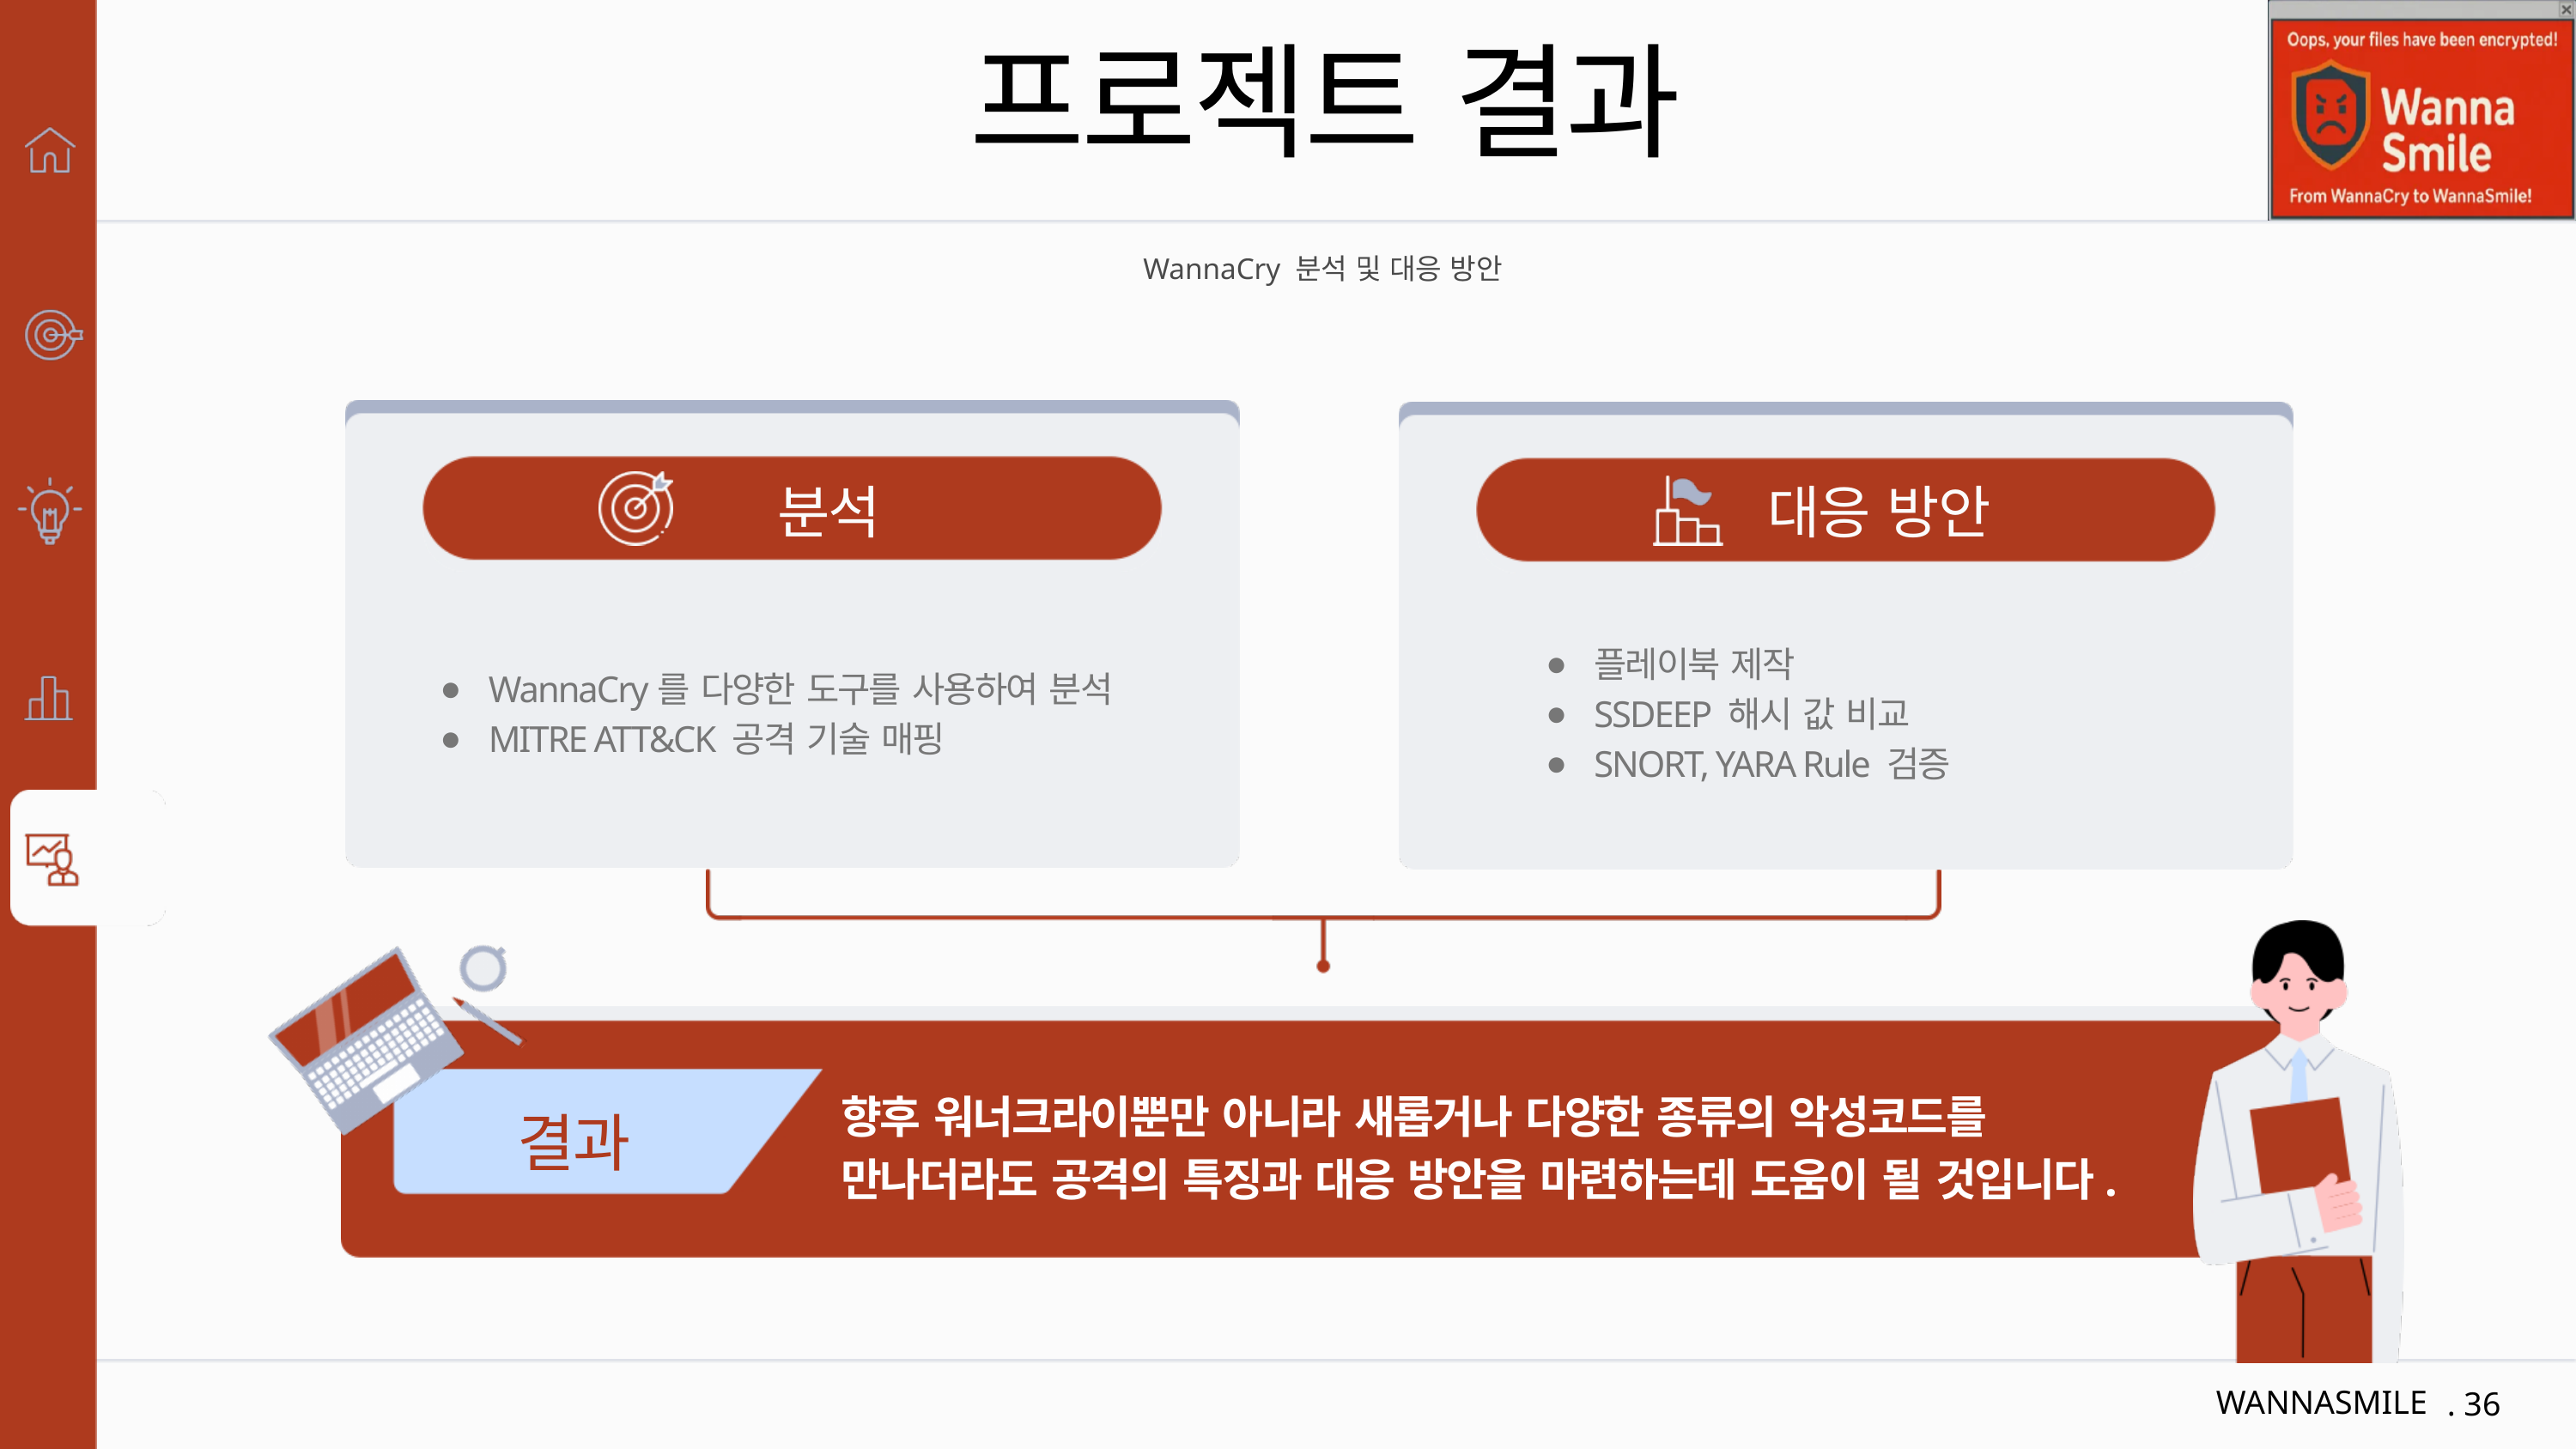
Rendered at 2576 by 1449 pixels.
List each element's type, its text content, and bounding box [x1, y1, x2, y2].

picture [344, 400, 1240, 868]
text_box 프로젝트 결과 [738, 40, 1912, 217]
picture [0, 0, 2576, 1449]
picture [706, 402, 2294, 973]
text_box WANNASMILE [1830, 1380, 2428, 1426]
text_box . 36 [2413, 1382, 2501, 1428]
text_box WannaCry 분석 및 대응 방안 [869, 248, 1777, 290]
